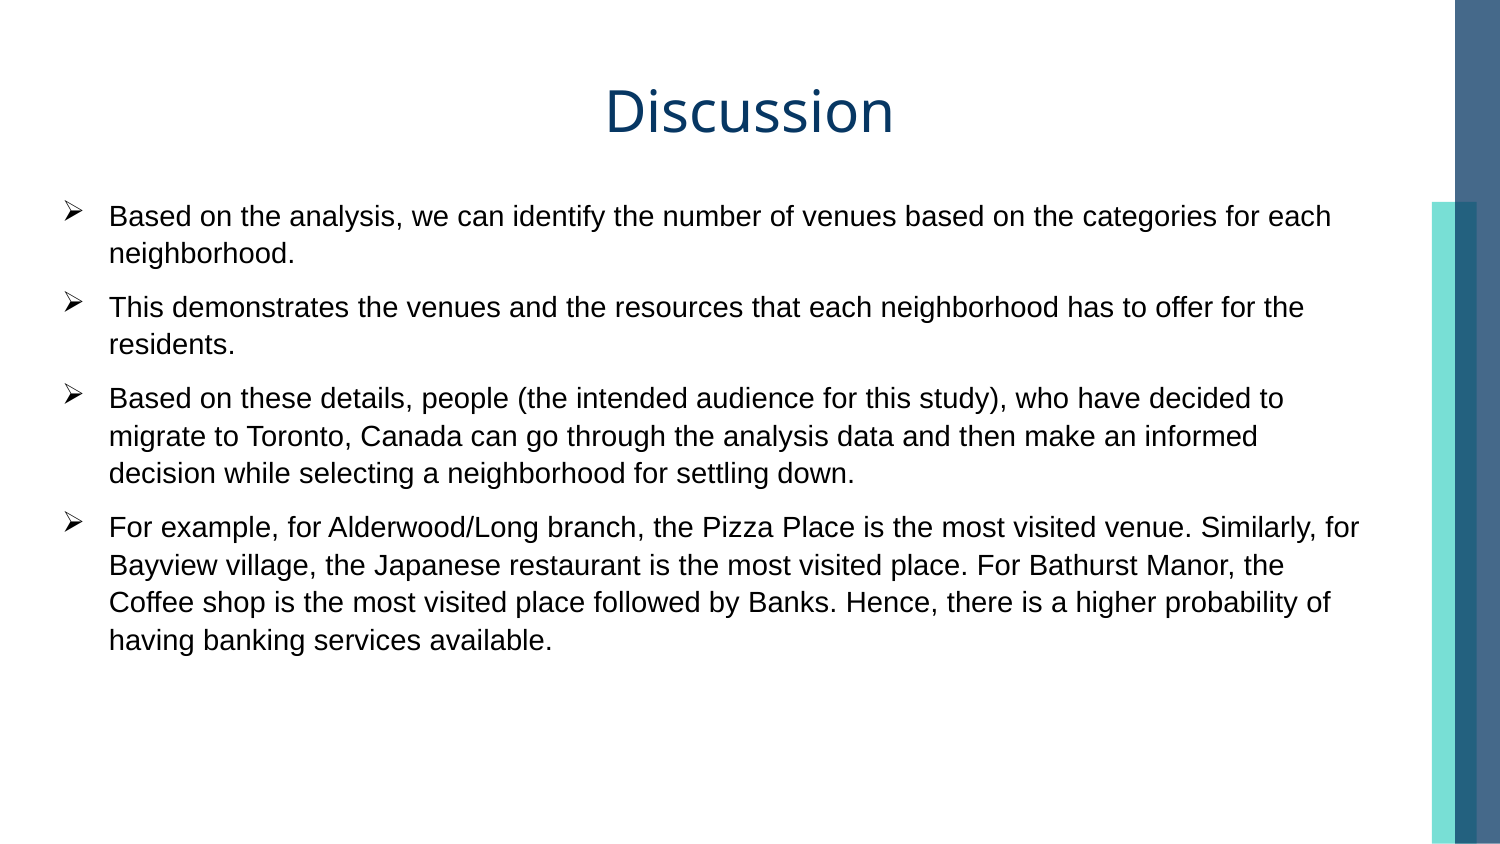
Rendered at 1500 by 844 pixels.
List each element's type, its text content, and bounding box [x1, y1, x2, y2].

title Discussion [322, 32, 1178, 187]
text_box Based on the analysis, we can identify the number of venues based on the categories for each neighborhood. This demonstrates the venues and the resources that each neighborhood has to offer for the residents. Based on these details, people (the intended audience for this study), who have decided to migrate to Toronto, Canada can go through the analysis data and then make an informed decision while selecting a neighborhood for settling down. For example, for Alderwood/Long branch, the Pizza Place is the most visited venue. Similarly, for Bayview village, the Japanese restaurant is the most visited place. For Bathurst Manor, the Coffee shop is the most visited place followed by Banks. Hence, there is a higher probability of having banking services available. [47, 187, 1386, 718]
